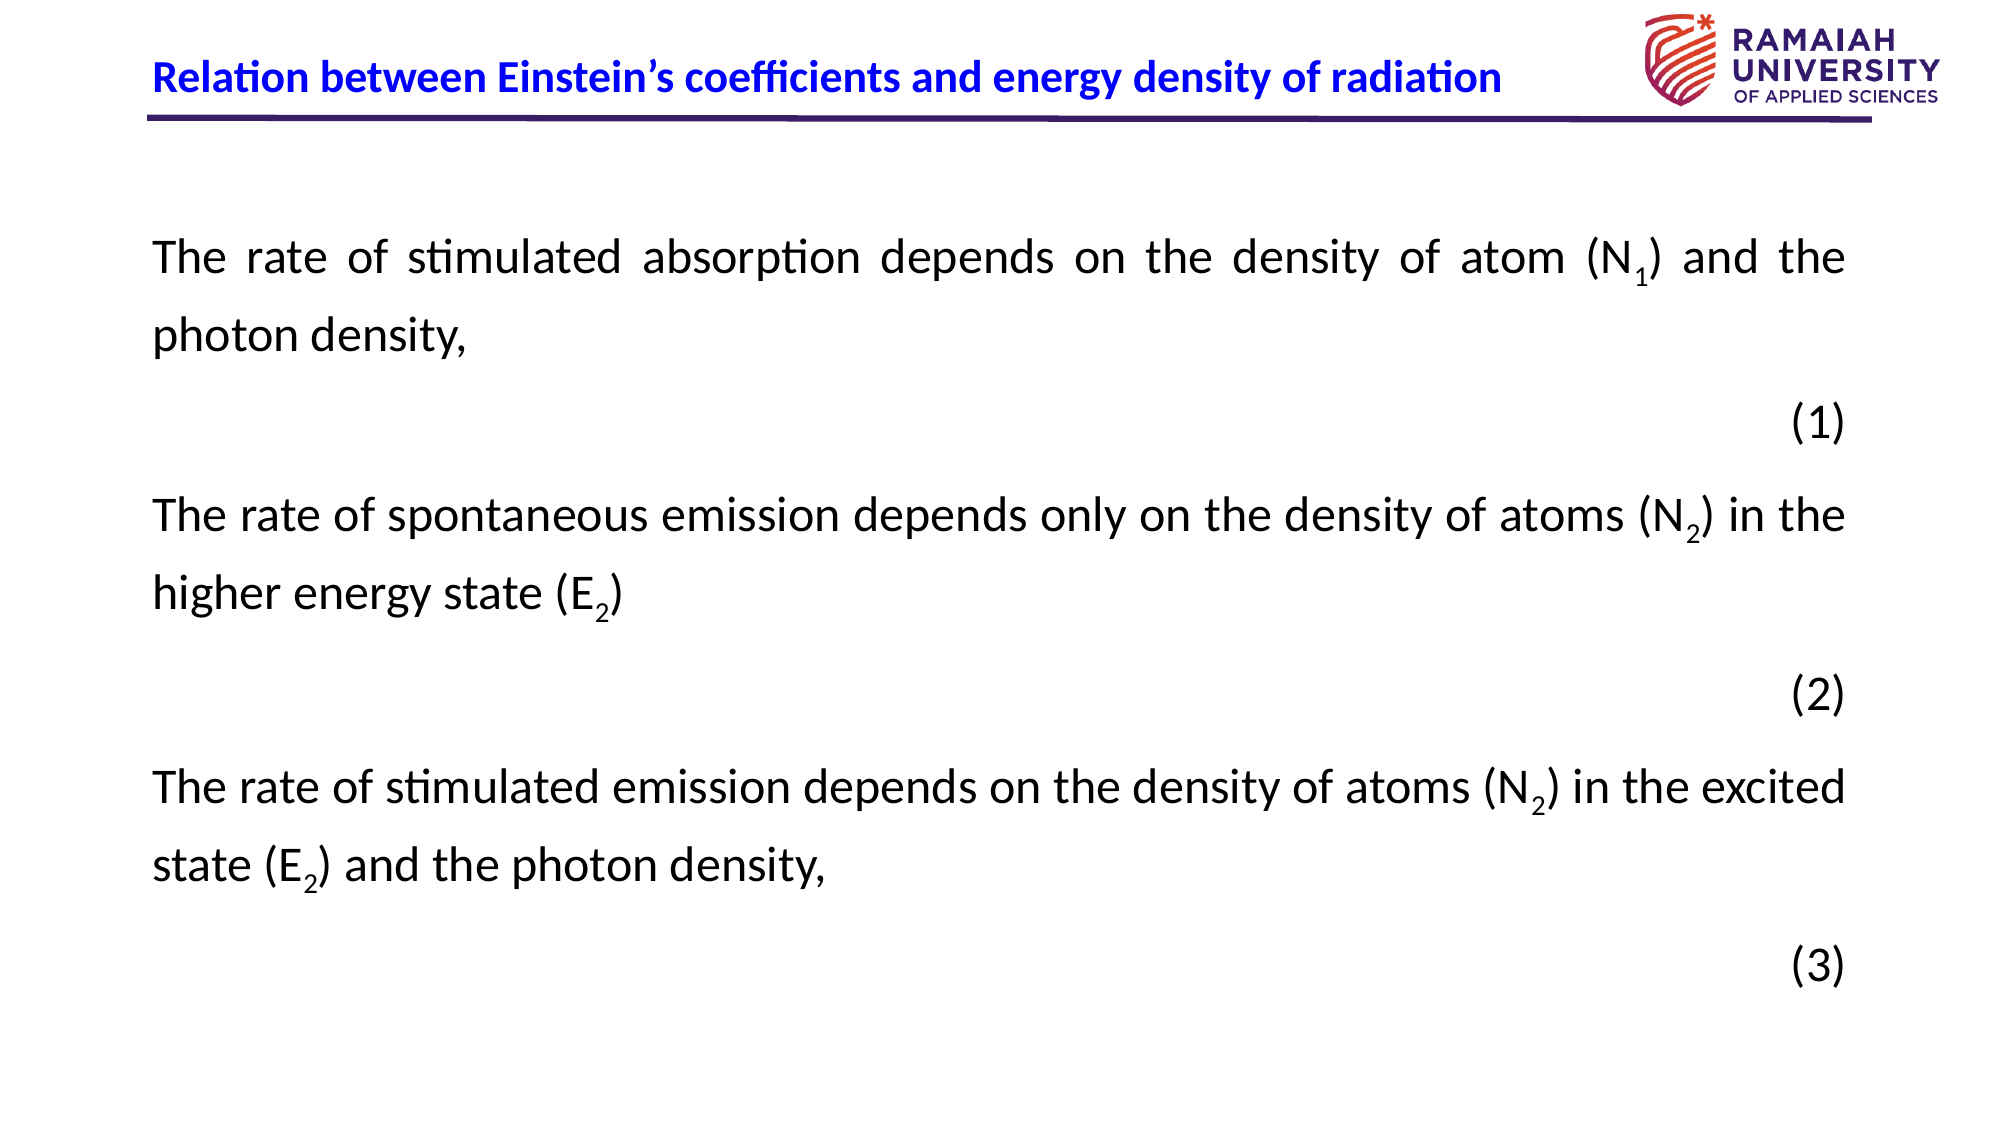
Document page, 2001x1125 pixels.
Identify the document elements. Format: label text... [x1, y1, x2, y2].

title Relation between Einstein’s coefficients and energy density of radiation [137, 0, 1646, 172]
